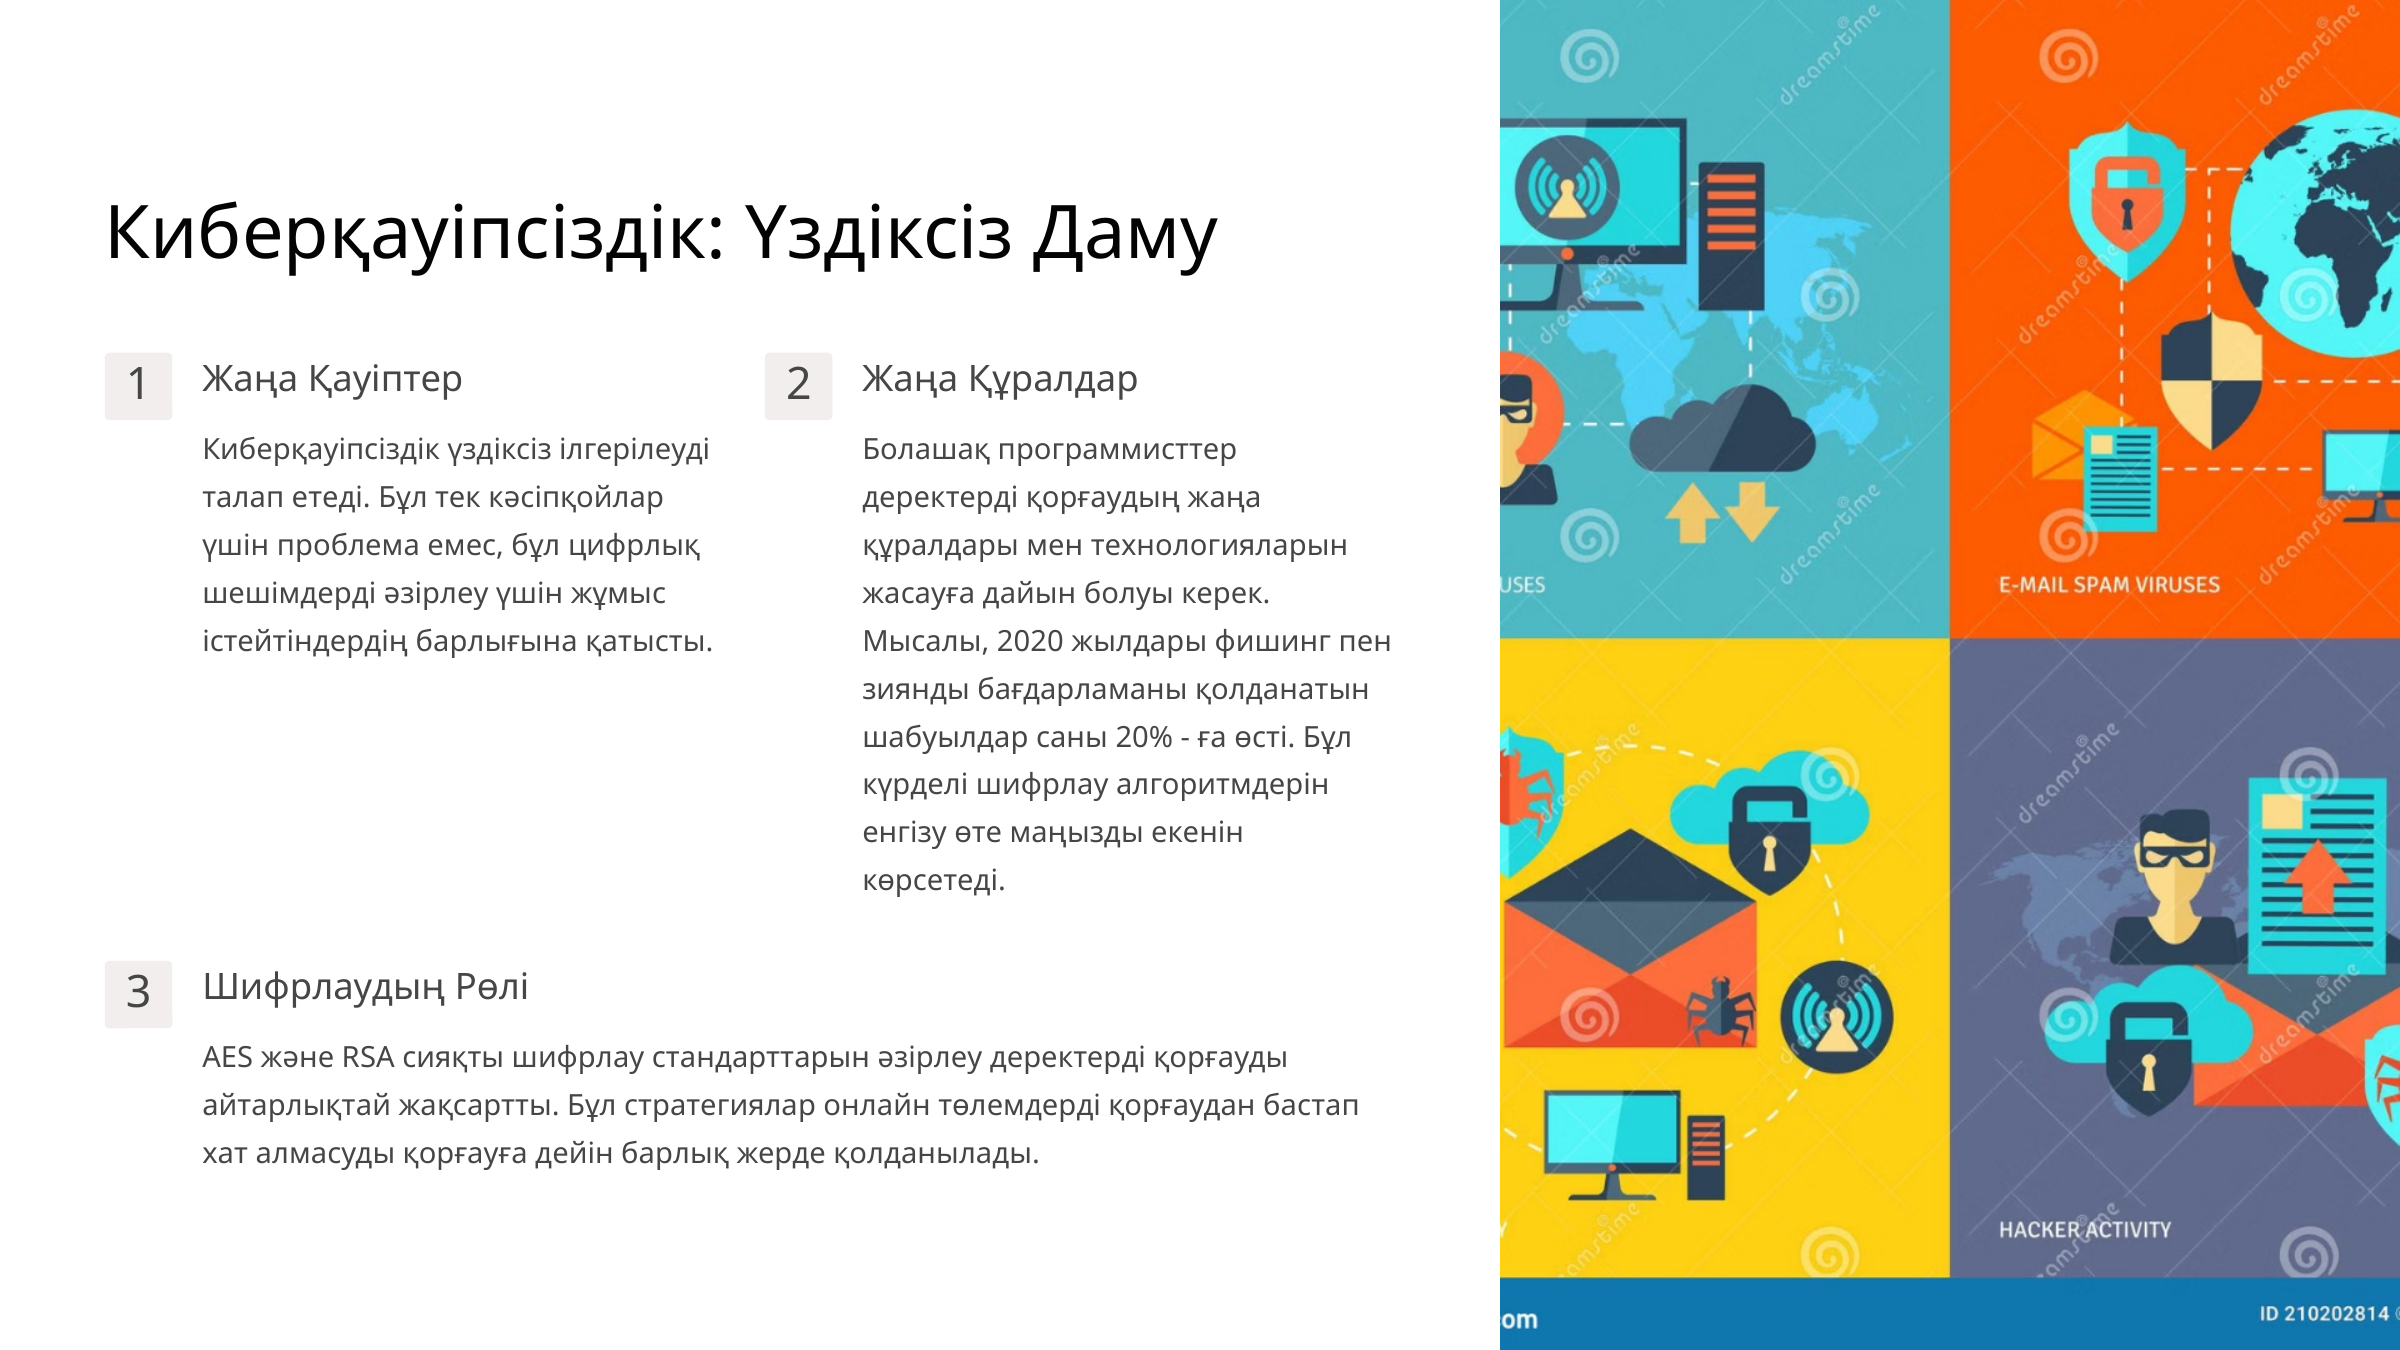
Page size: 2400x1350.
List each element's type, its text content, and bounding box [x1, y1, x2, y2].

text_box Жаңа Қауіптер [202, 352, 577, 400]
text_box AES және RSA сияқты шифрлау стандарттарын әзірлеу деректерді қорғауды айтарлықтай жақсартты. Бұл стратегиялар онлайн төлемдерді қорғаудан бастап хат алмасуды қорғауға дейін барлық жерде қолданылады. [202, 1025, 1396, 1170]
text_box [104, 352, 173, 421]
picture [1499, 0, 2400, 1350]
text_box Киберқауіпсіздік үздіксіз ілгерілеуді талап етеді. Бұл тек кәсіпқойлар үшін проблема емес, бұл цифрлық шешімдерді әзірлеу үшін жұмыс істейтіндердің барлығына қатысты. [202, 417, 735, 706]
text_box 2 [785, 363, 812, 409]
text_box 1 [130, 363, 147, 409]
text_box Болашақ программисттер деректерді қорғаудың жаңа құралдары мен технологияларын жасауға дайын болуы керек. Мысалы, 2020 жылдары фишинг пен зиянды бағдарламаны қолданатын шабуылдар саны 20% - ға өсті. Бұл күрделі шифрлау алгоритмдерін енгізу өте маңызды екенін көрсетеді. [862, 417, 1396, 898]
text_box [764, 352, 833, 421]
text_box Шифрлаудың Рөлі [202, 960, 577, 1008]
text_box Киберқауіпсіздік: Үздіксіз Даму [104, 180, 1218, 274]
text_box Жаңа Құралдар [862, 352, 1237, 400]
text_box 3 [125, 972, 152, 1017]
text_box [104, 960, 173, 1029]
